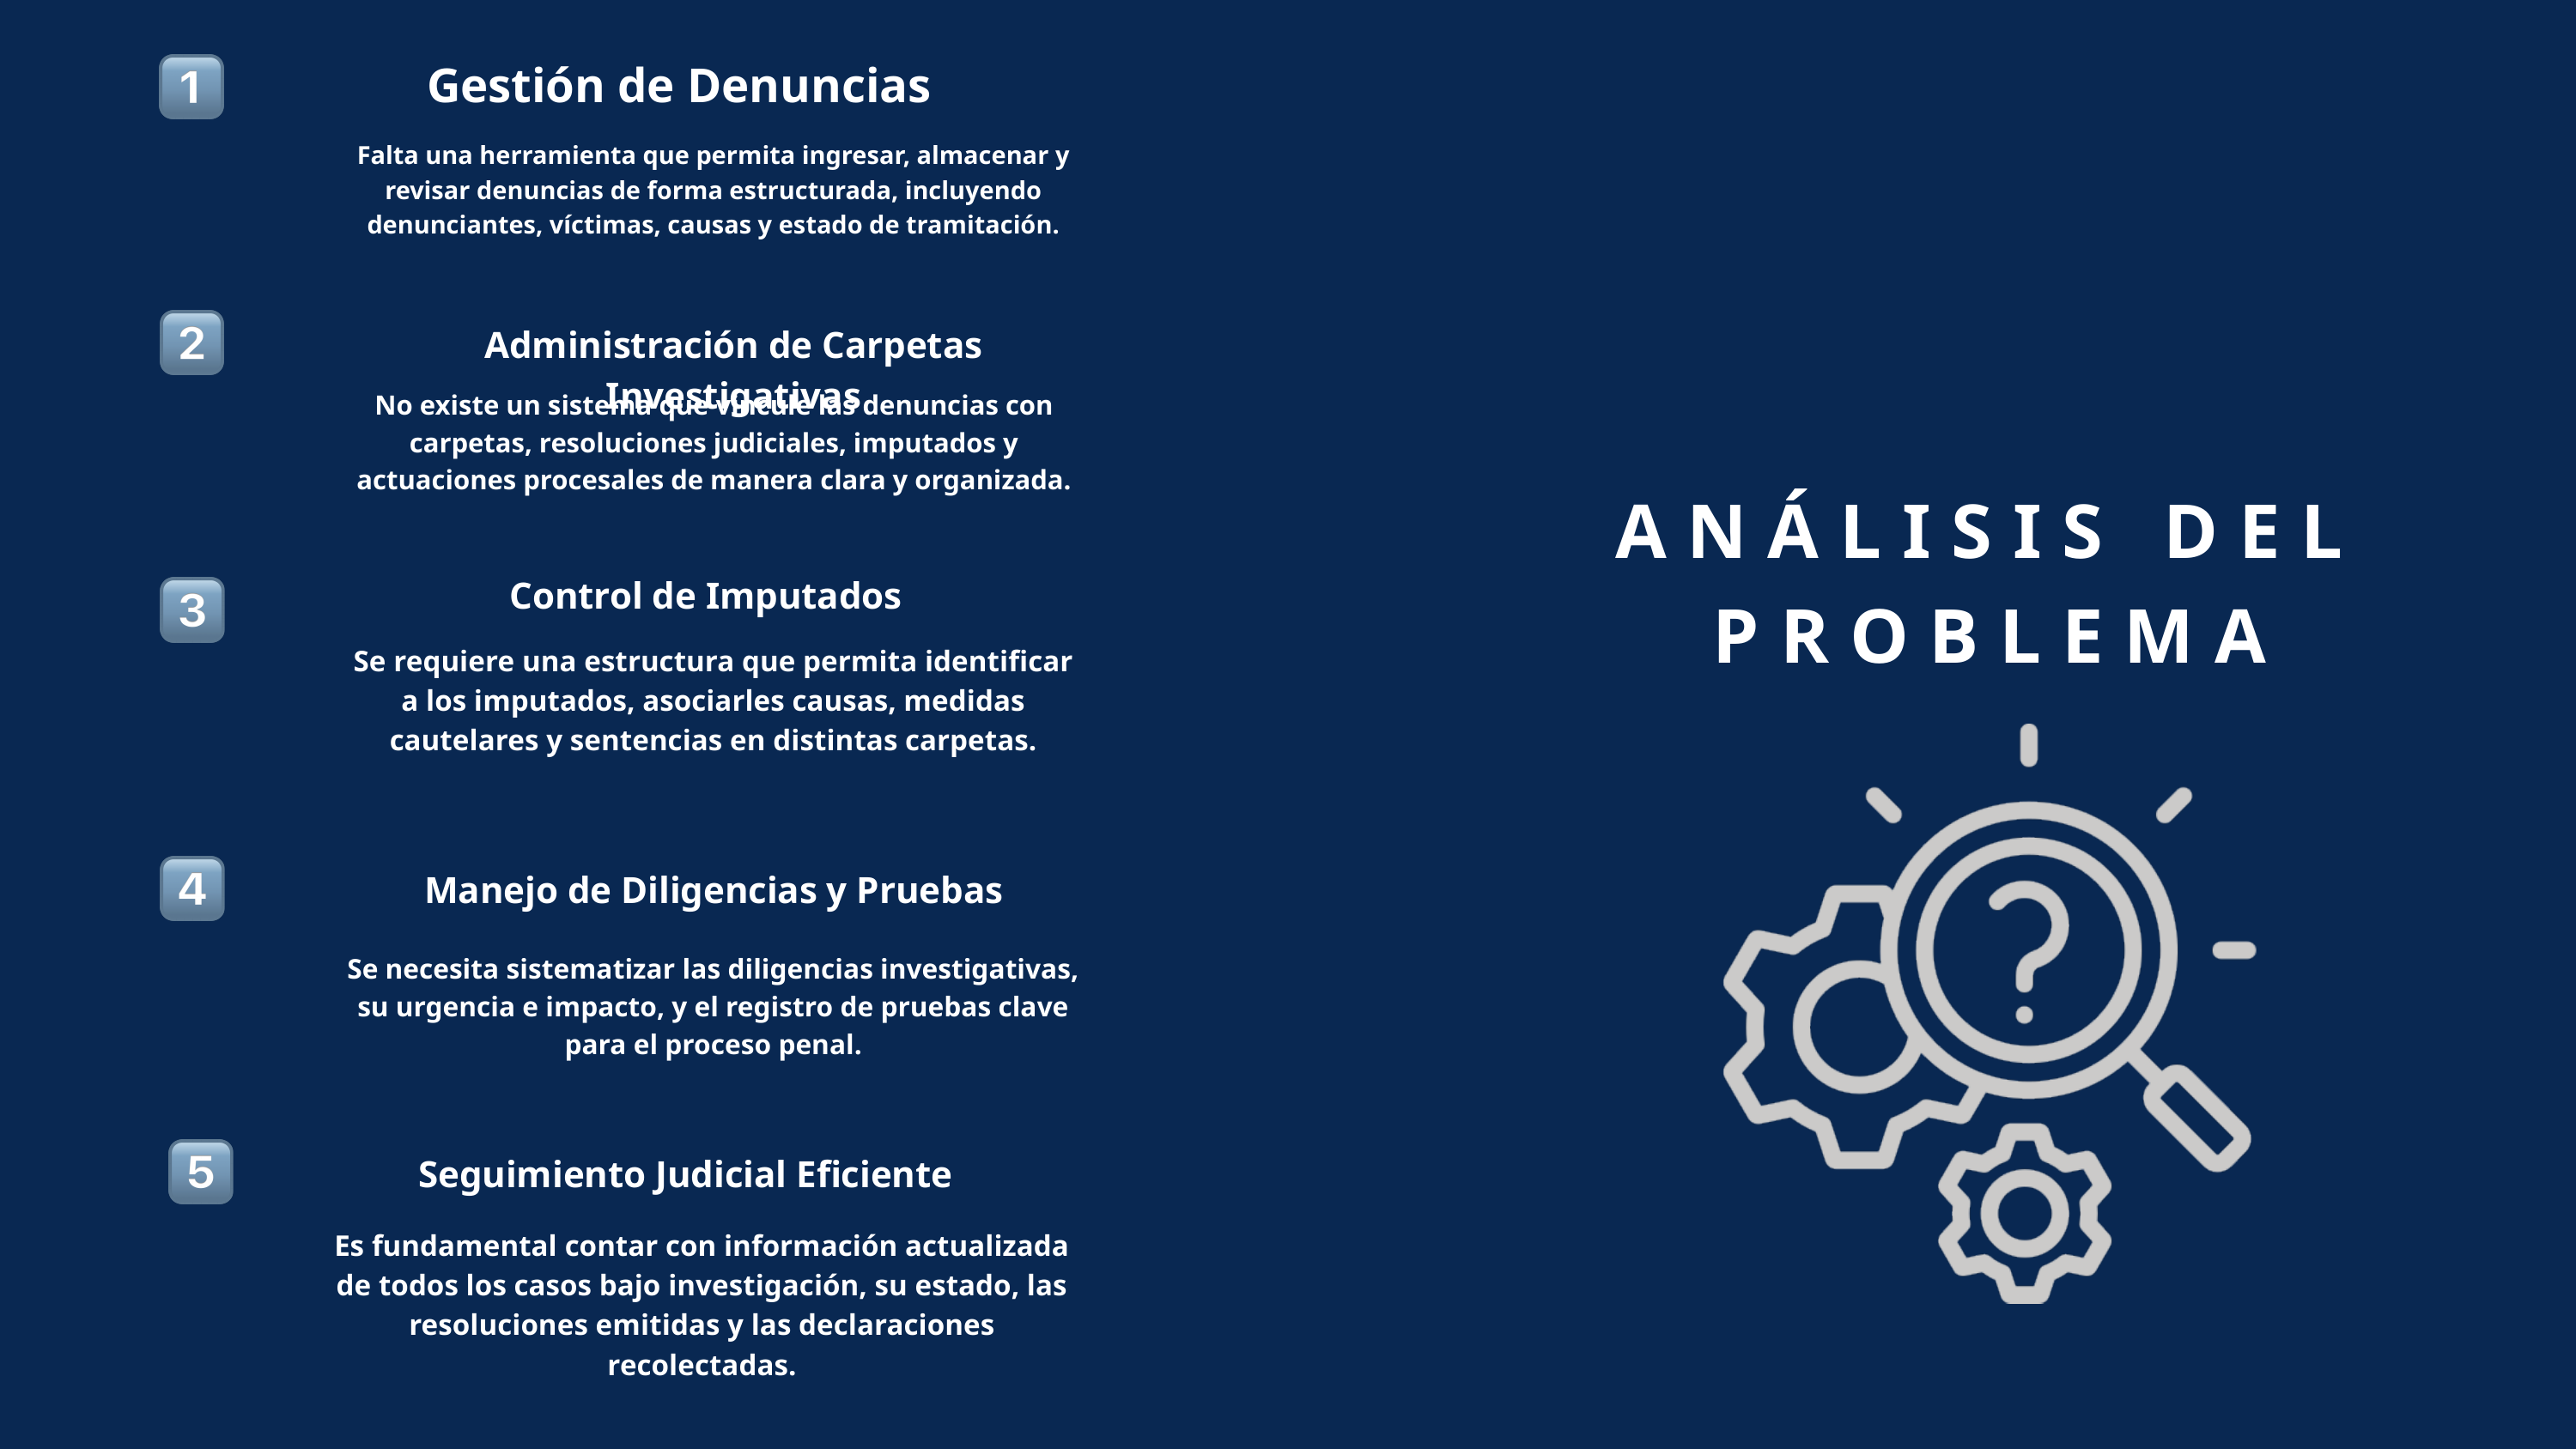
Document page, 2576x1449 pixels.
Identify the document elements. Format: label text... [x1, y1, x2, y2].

text_box ANÁLISIS DEL PROBLEMA [1473, 469, 2506, 678]
text_box Se necesita sistematizar las diligencias investigativas, su urgencia e impacto, y el registro de pruebas clave para el proceso penal. [343, 946, 1084, 1061]
text_box Es fundamental contar con información actualizada de todos los casos bajo investigación, su estado, las resoluciones emitidas y las declaraciones recolectadas. [332, 1222, 1072, 1422]
text_box [160, 577, 225, 643]
text_box Control de Imputados [325, 566, 1087, 616]
text_box Gestión de Denuncias [283, 45, 1075, 112]
text_box [160, 856, 225, 921]
text_box No existe un sistema que vincule las denuncias con carpetas, resoluciones judiciales, imputados y actuaciones procesales de manera clara y organizada. [353, 383, 1075, 495]
text_box Seguimiento Judicial Eficiente [296, 1143, 1075, 1195]
text_box [159, 54, 224, 119]
text_box Falta una herramienta que permita ingresar, almacenar y revisar denuncias de forma estructurada, incluyendo denunciantes, víctimas, causas y estado de tramitación. [352, 134, 1075, 239]
text_box Administración de Carpetas Investigativas [352, 314, 1115, 416]
text_box Manejo de Diligencias y Pruebas [325, 860, 1103, 912]
text_box [160, 310, 224, 375]
text_box [168, 1139, 234, 1205]
text_box [1722, 724, 2257, 1304]
text_box Se requiere una estructura que permita identificar a los imputados, asociarles causas, medidas cautelares y sentencias en distintas carpetas. [352, 637, 1075, 757]
